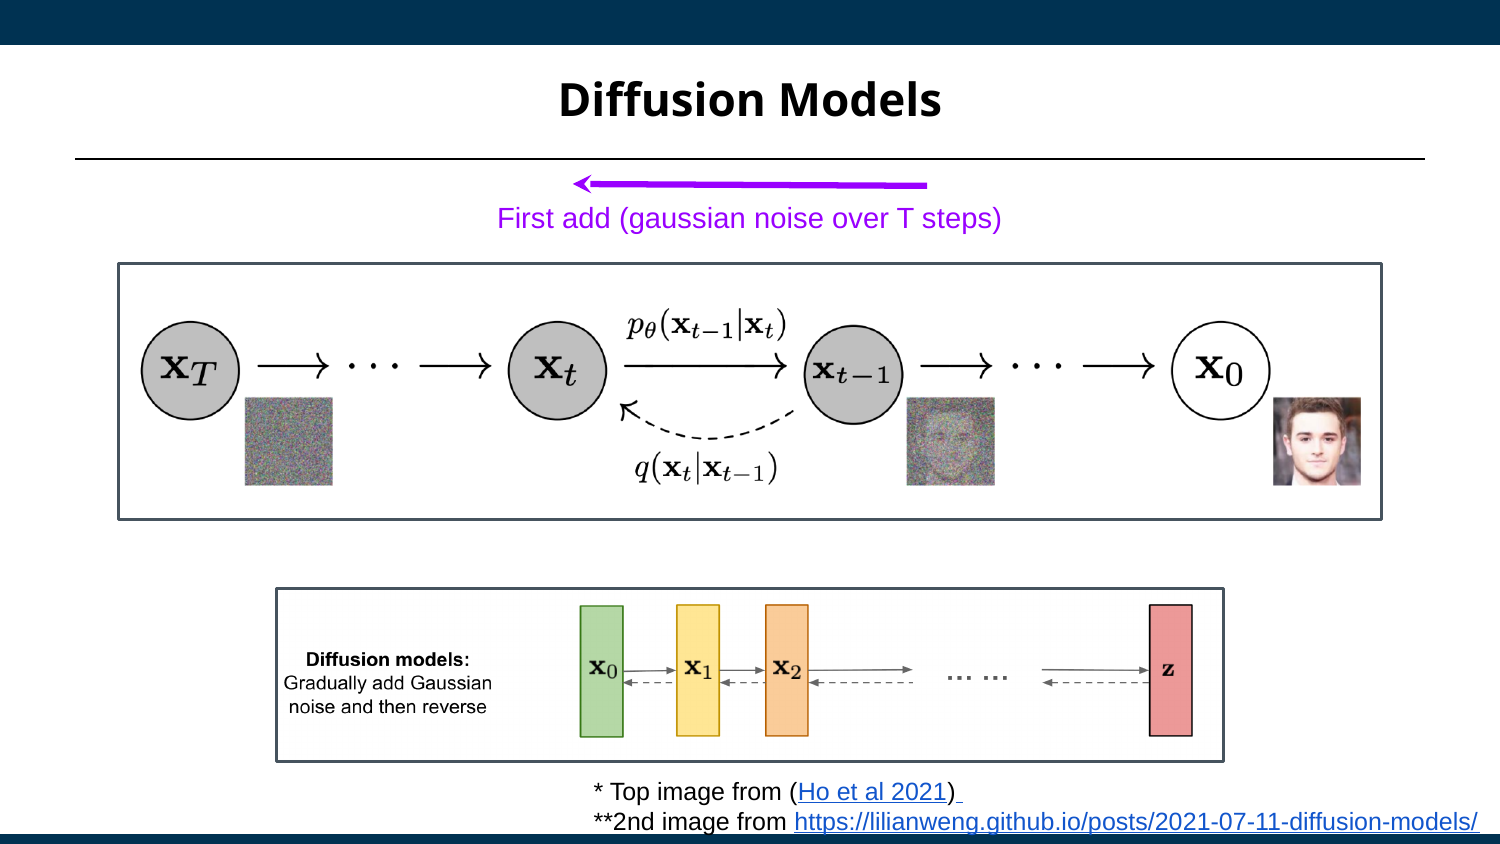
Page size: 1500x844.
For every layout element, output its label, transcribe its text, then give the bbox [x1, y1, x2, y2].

picture [277, 589, 1223, 761]
picture [119, 264, 1381, 518]
text_box First add (gaussian noise over T steps) [465, 183, 1035, 249]
title Diffusion Models [75, 28, 1425, 169]
text_box * Top image from (Ho et al 2021) **2nd image from https://lilianweng.github.io/posts/2021-07-11-diffusion-models/ [578, 760, 1497, 844]
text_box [572, 183, 928, 187]
